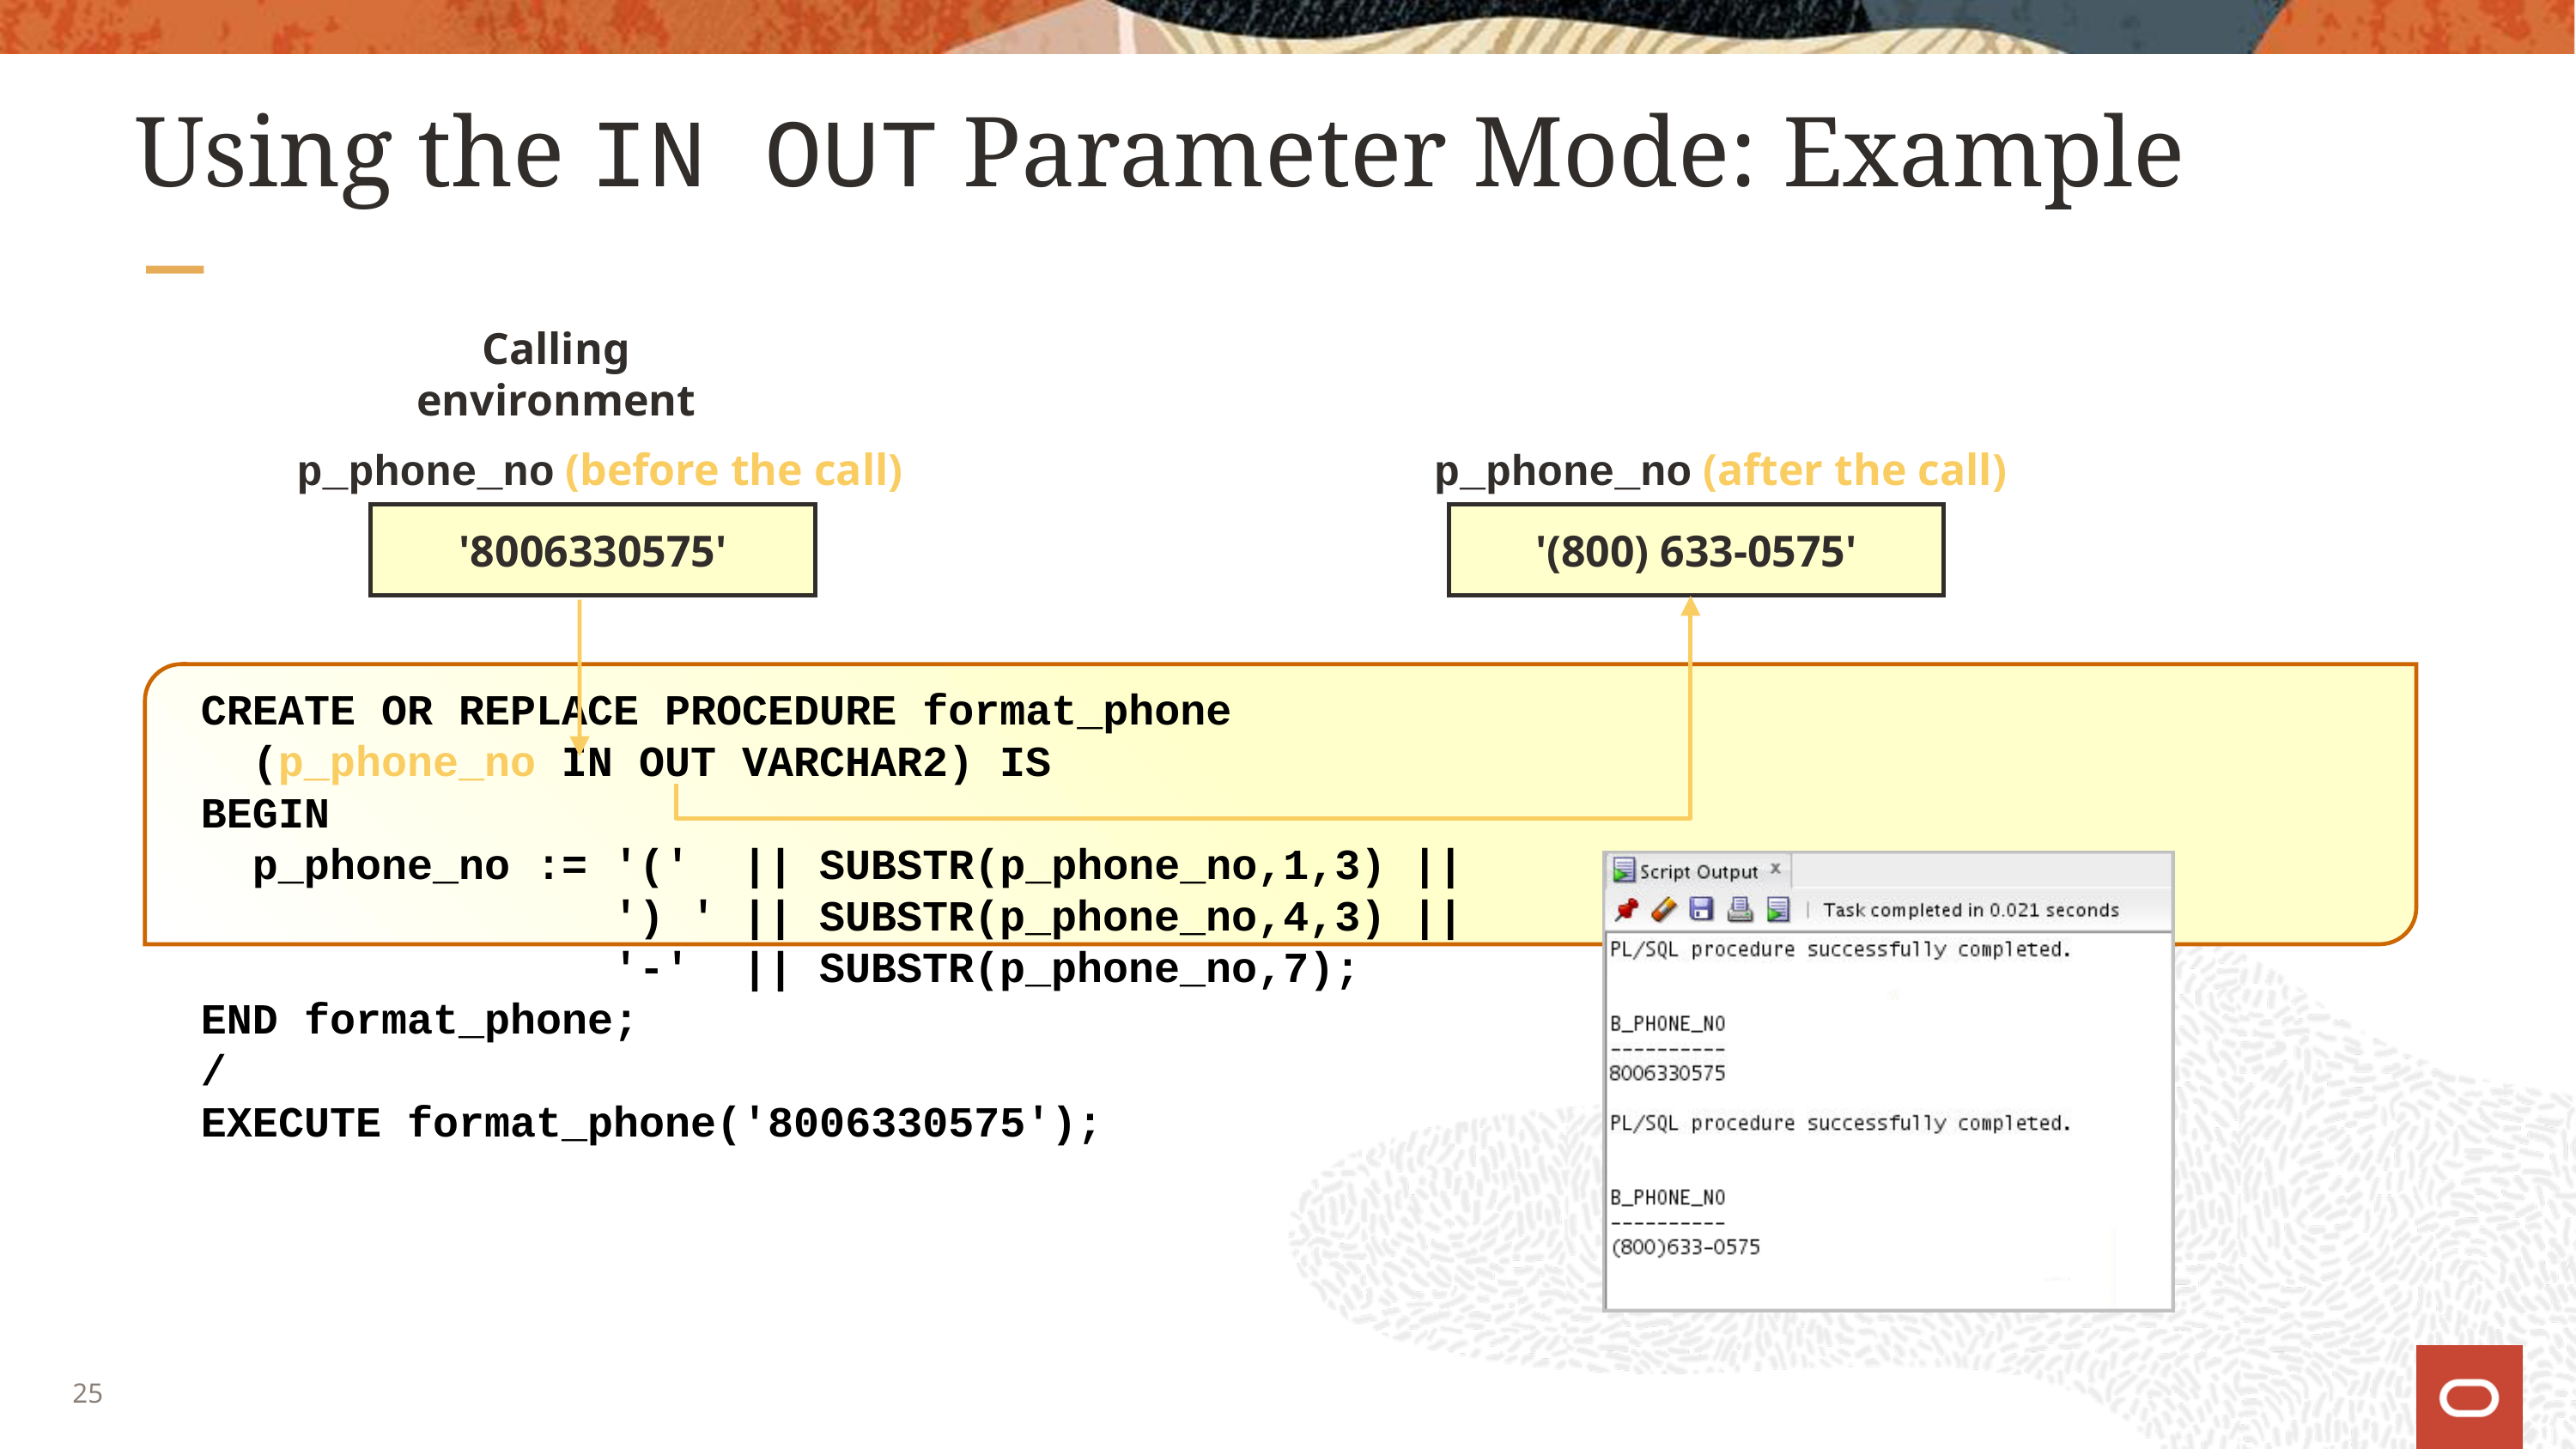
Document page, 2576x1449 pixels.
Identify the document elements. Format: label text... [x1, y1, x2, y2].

title Using the IN OUT Parameter Mode: Example [131, 86, 2445, 252]
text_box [144, 312, 2417, 1313]
picture [2416, 1345, 2523, 1449]
picture [0, 0, 2576, 54]
